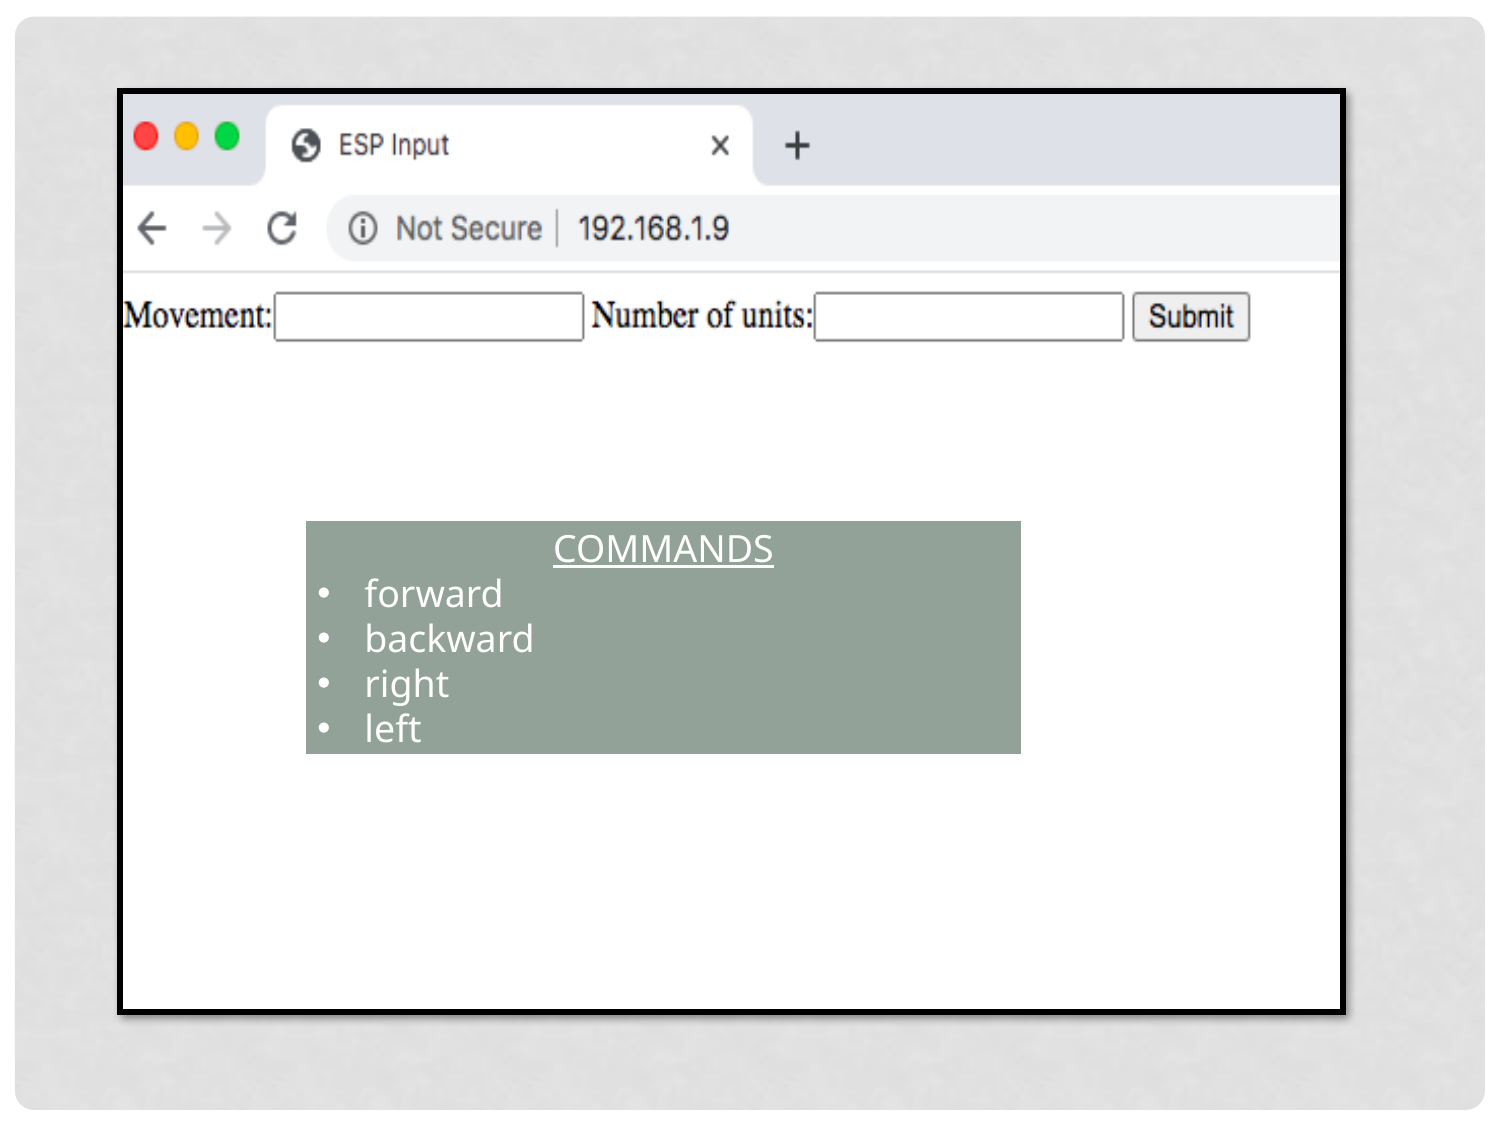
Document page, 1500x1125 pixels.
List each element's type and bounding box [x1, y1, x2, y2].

picture [122, 94, 1341, 1009]
